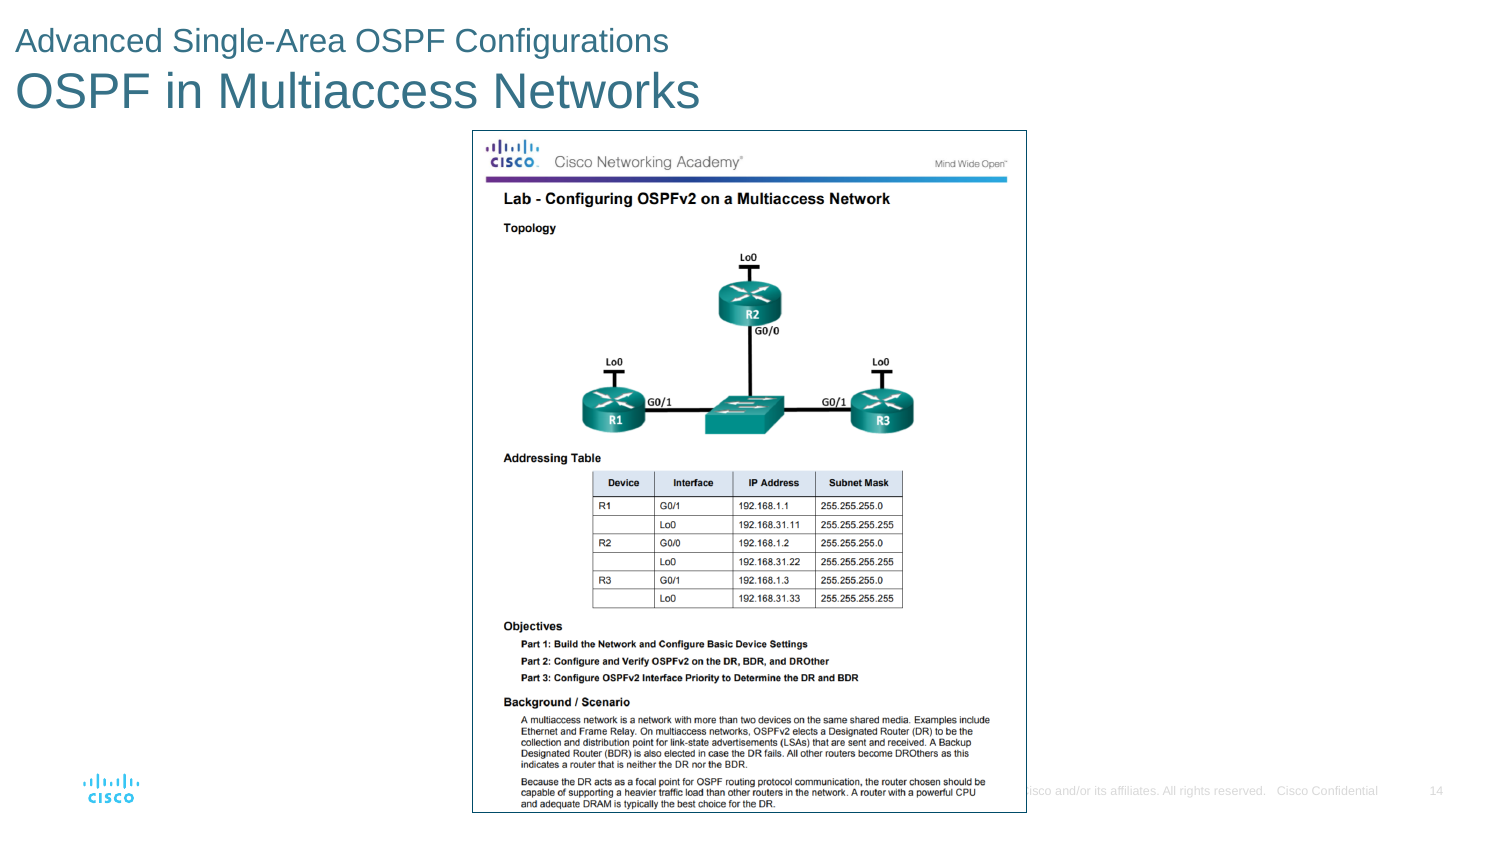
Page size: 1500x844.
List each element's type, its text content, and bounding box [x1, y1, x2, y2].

title Advanced Single-Area OSPF Configurations OSPF in Multiaccess Networks [0, 6, 1500, 131]
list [472, 130, 1028, 813]
